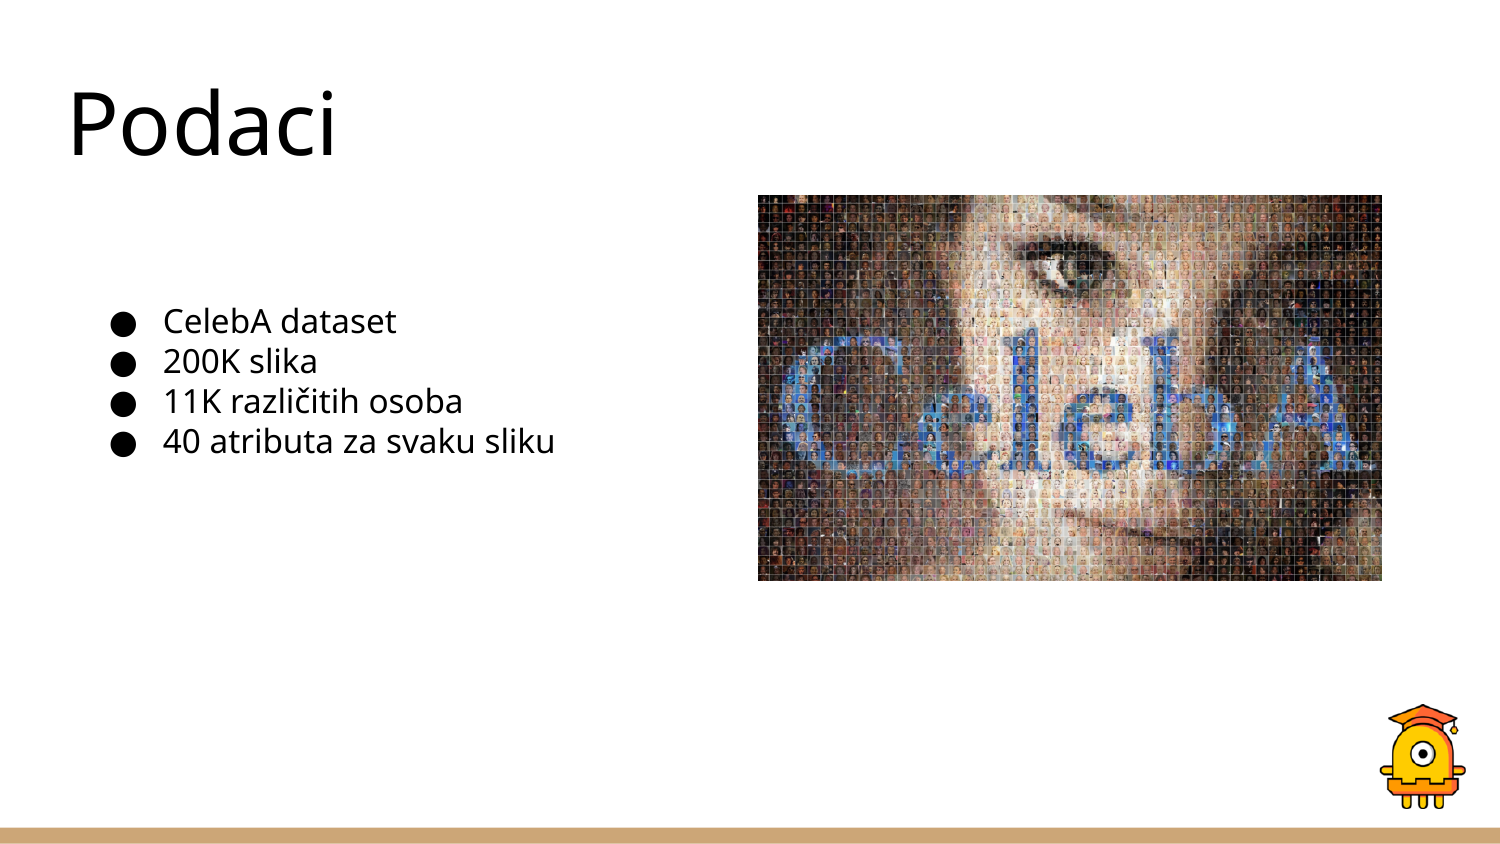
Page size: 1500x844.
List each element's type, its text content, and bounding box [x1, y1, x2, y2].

title Podaci [51, 51, 1449, 189]
picture [1370, 704, 1476, 809]
text_box CelebA dataset 200K slika 11K različitih osoba 40 atributa za svaku sliku [72, 285, 753, 476]
picture [758, 195, 1382, 581]
